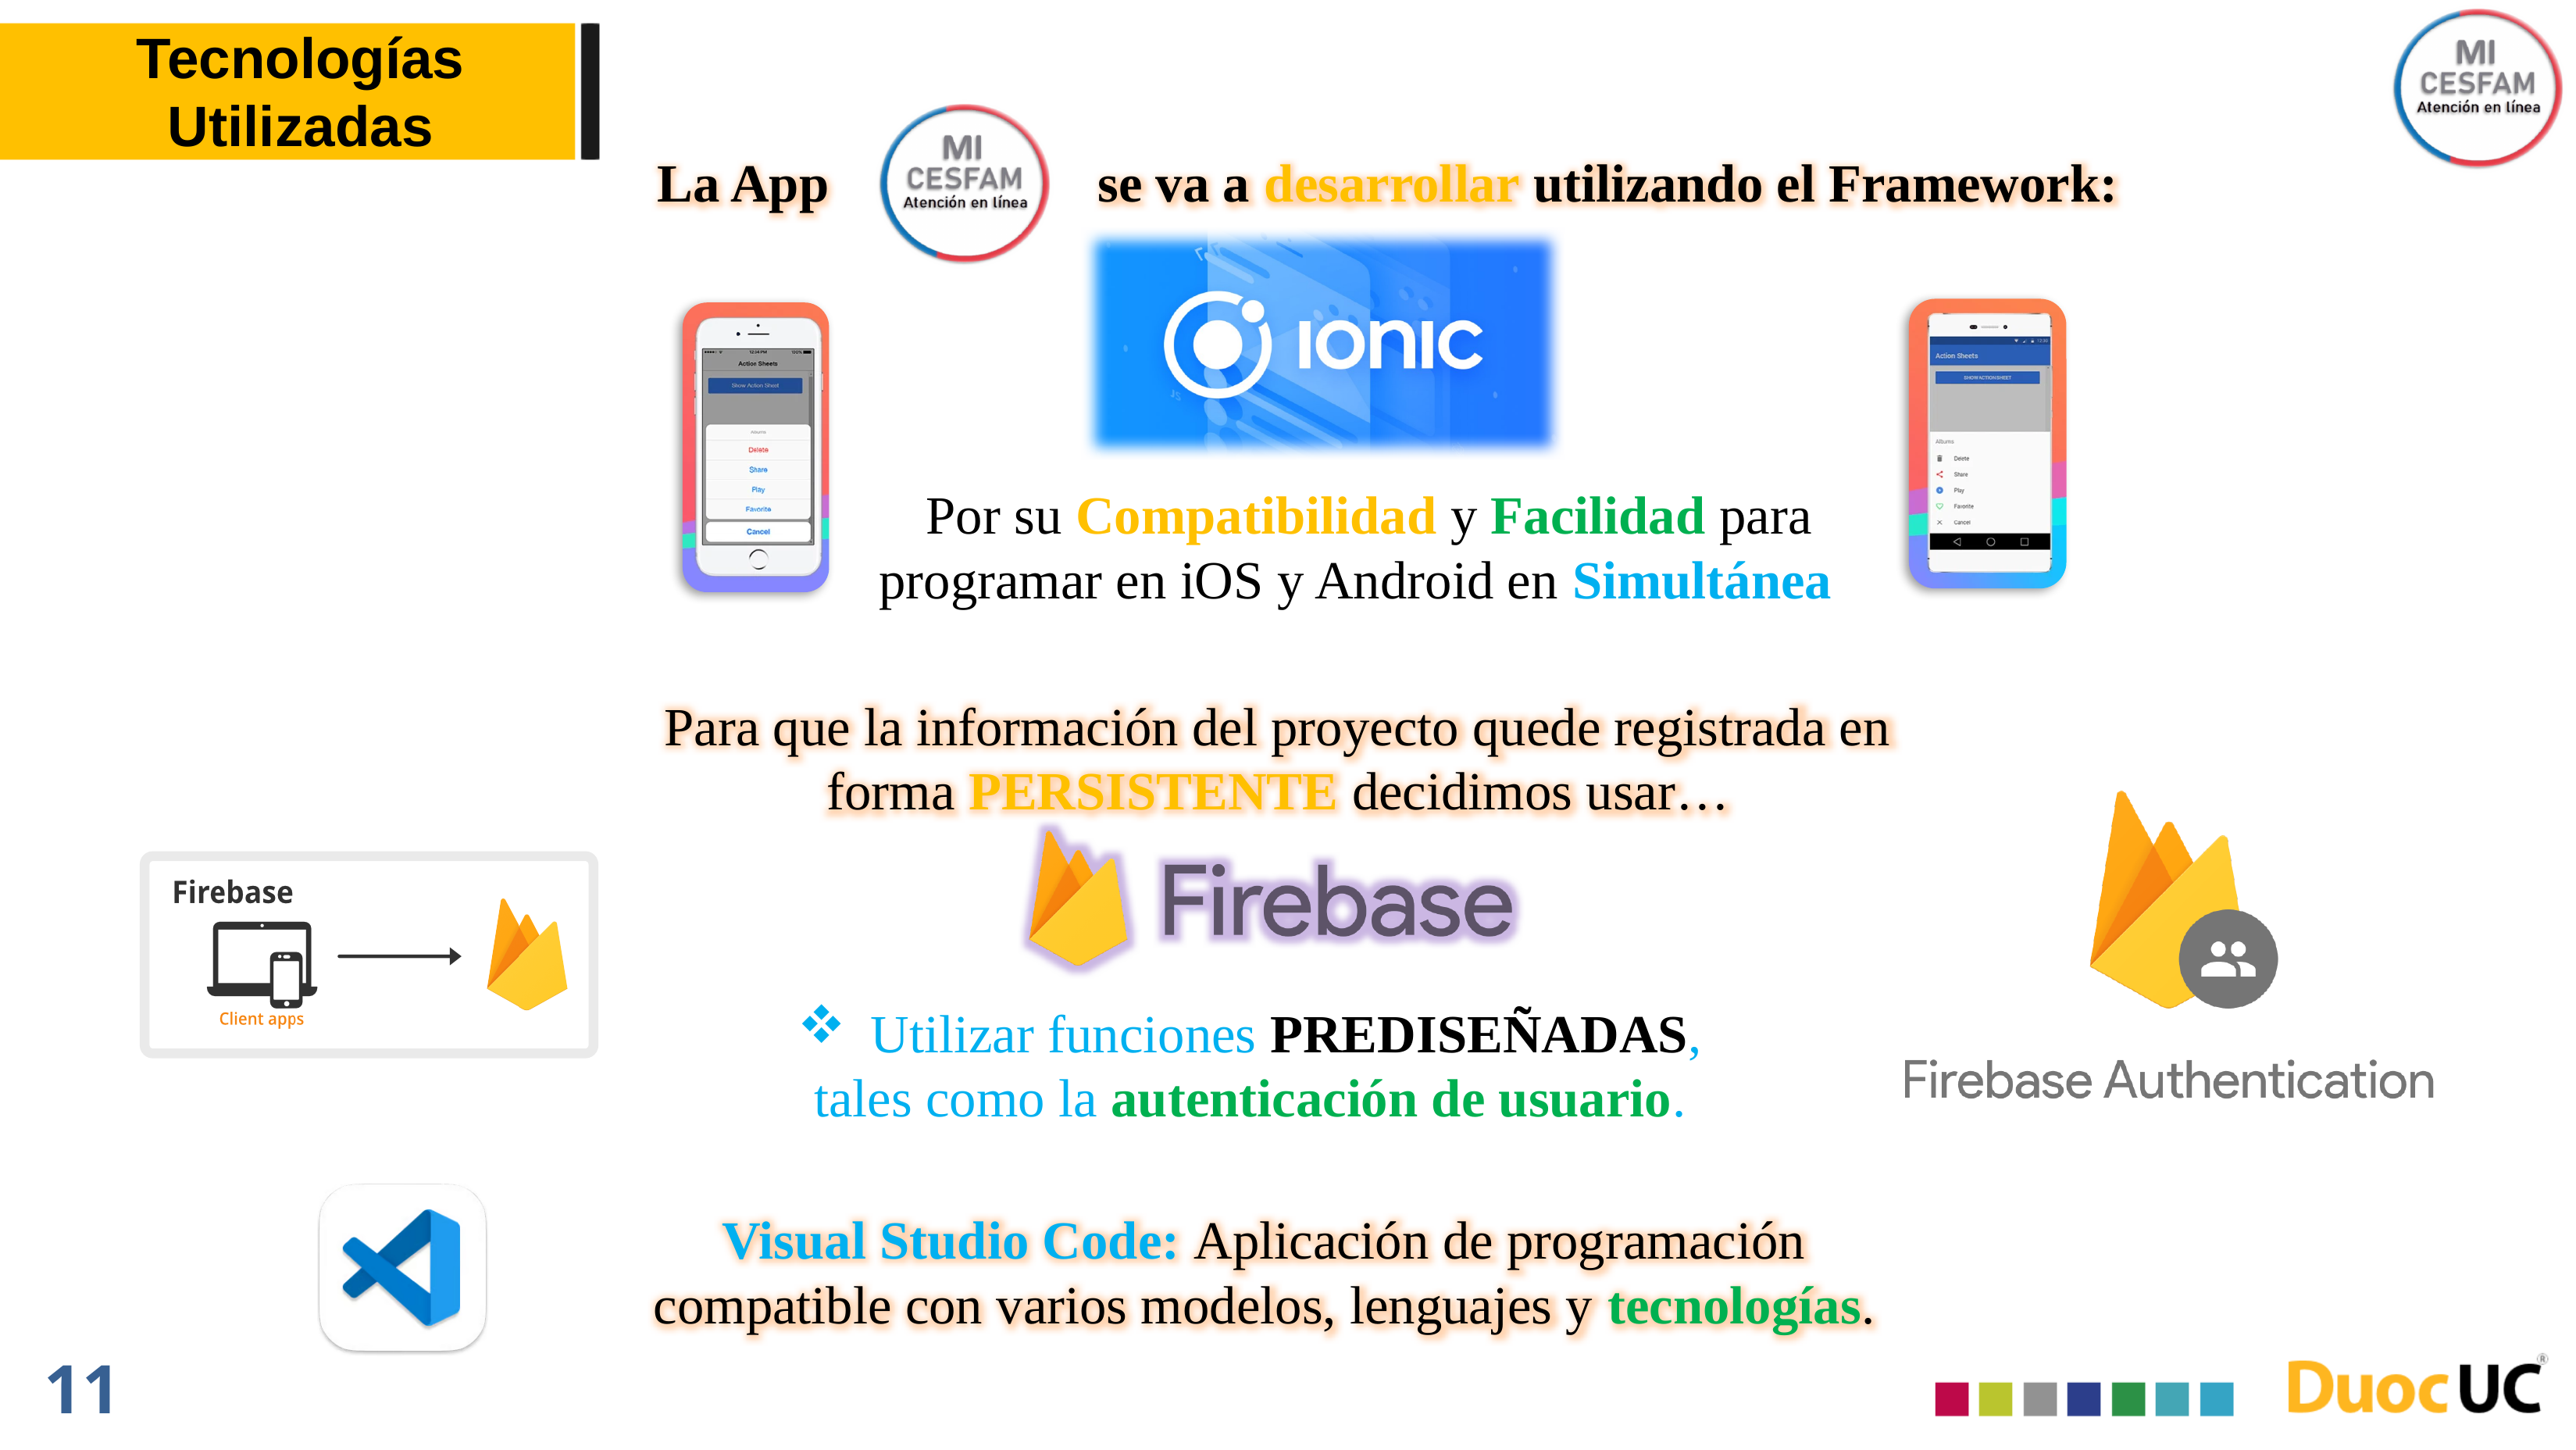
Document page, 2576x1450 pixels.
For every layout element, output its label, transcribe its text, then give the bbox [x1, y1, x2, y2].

picture [144, 855, 594, 1054]
text_box Por su Compatibilidad y Facilidad para programar en iOS y Android en Simultánea. [858, 474, 1880, 616]
text_box La App se va a desarrollar utilizando el Framework: [575, 142, 870, 219]
picture [1081, 226, 1565, 460]
text_box 11 [0, 1337, 186, 1438]
text_box Utilizar funciones PREDISEÑADAS, tales como la autenticación de usuario. [780, 992, 1734, 1134]
picture [316, 1181, 489, 1360]
text_box Visual Studio Code: Aplicación de programación compatible con varios modelos, lenguajes y tecnologías. [619, 1199, 1909, 1341]
picture [1881, 780, 2445, 1116]
text_box Para que la información del proyecto quede registrada en forma PERSISTENTE decidimos usar… [637, 686, 1919, 827]
picture [1926, 1349, 2556, 1426]
picture [1908, 298, 2067, 589]
picture [2387, 4, 2567, 175]
picture [1014, 824, 1535, 970]
picture [682, 302, 830, 593]
text_box La App se va a desarrollar utilizando el Framework: [1058, 142, 2201, 219]
picture [874, 99, 1054, 270]
picture [0, 21, 605, 167]
